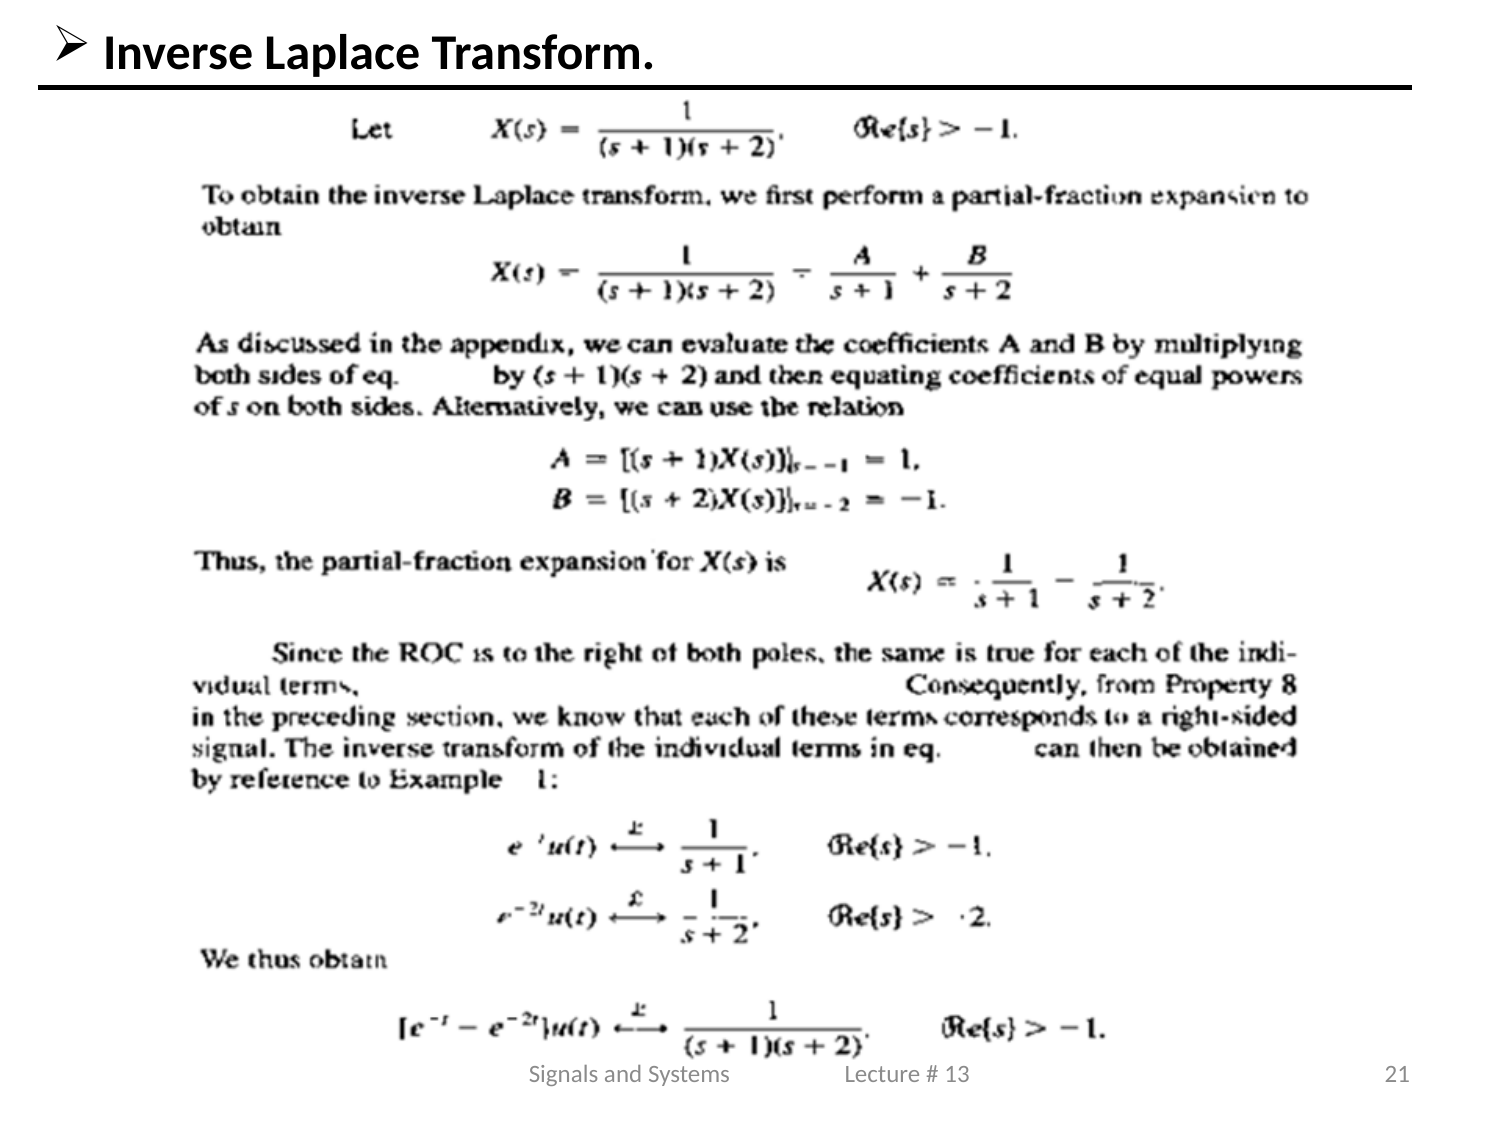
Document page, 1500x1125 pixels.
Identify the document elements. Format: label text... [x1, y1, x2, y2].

slide_number 21 [1074, 1042, 1425, 1103]
text_box Inverse Laplace Transform. [37, 12, 1263, 87]
picture [174, 94, 1313, 1063]
footer Signals and Systems Lecture # 13 [512, 1072, 988, 1103]
